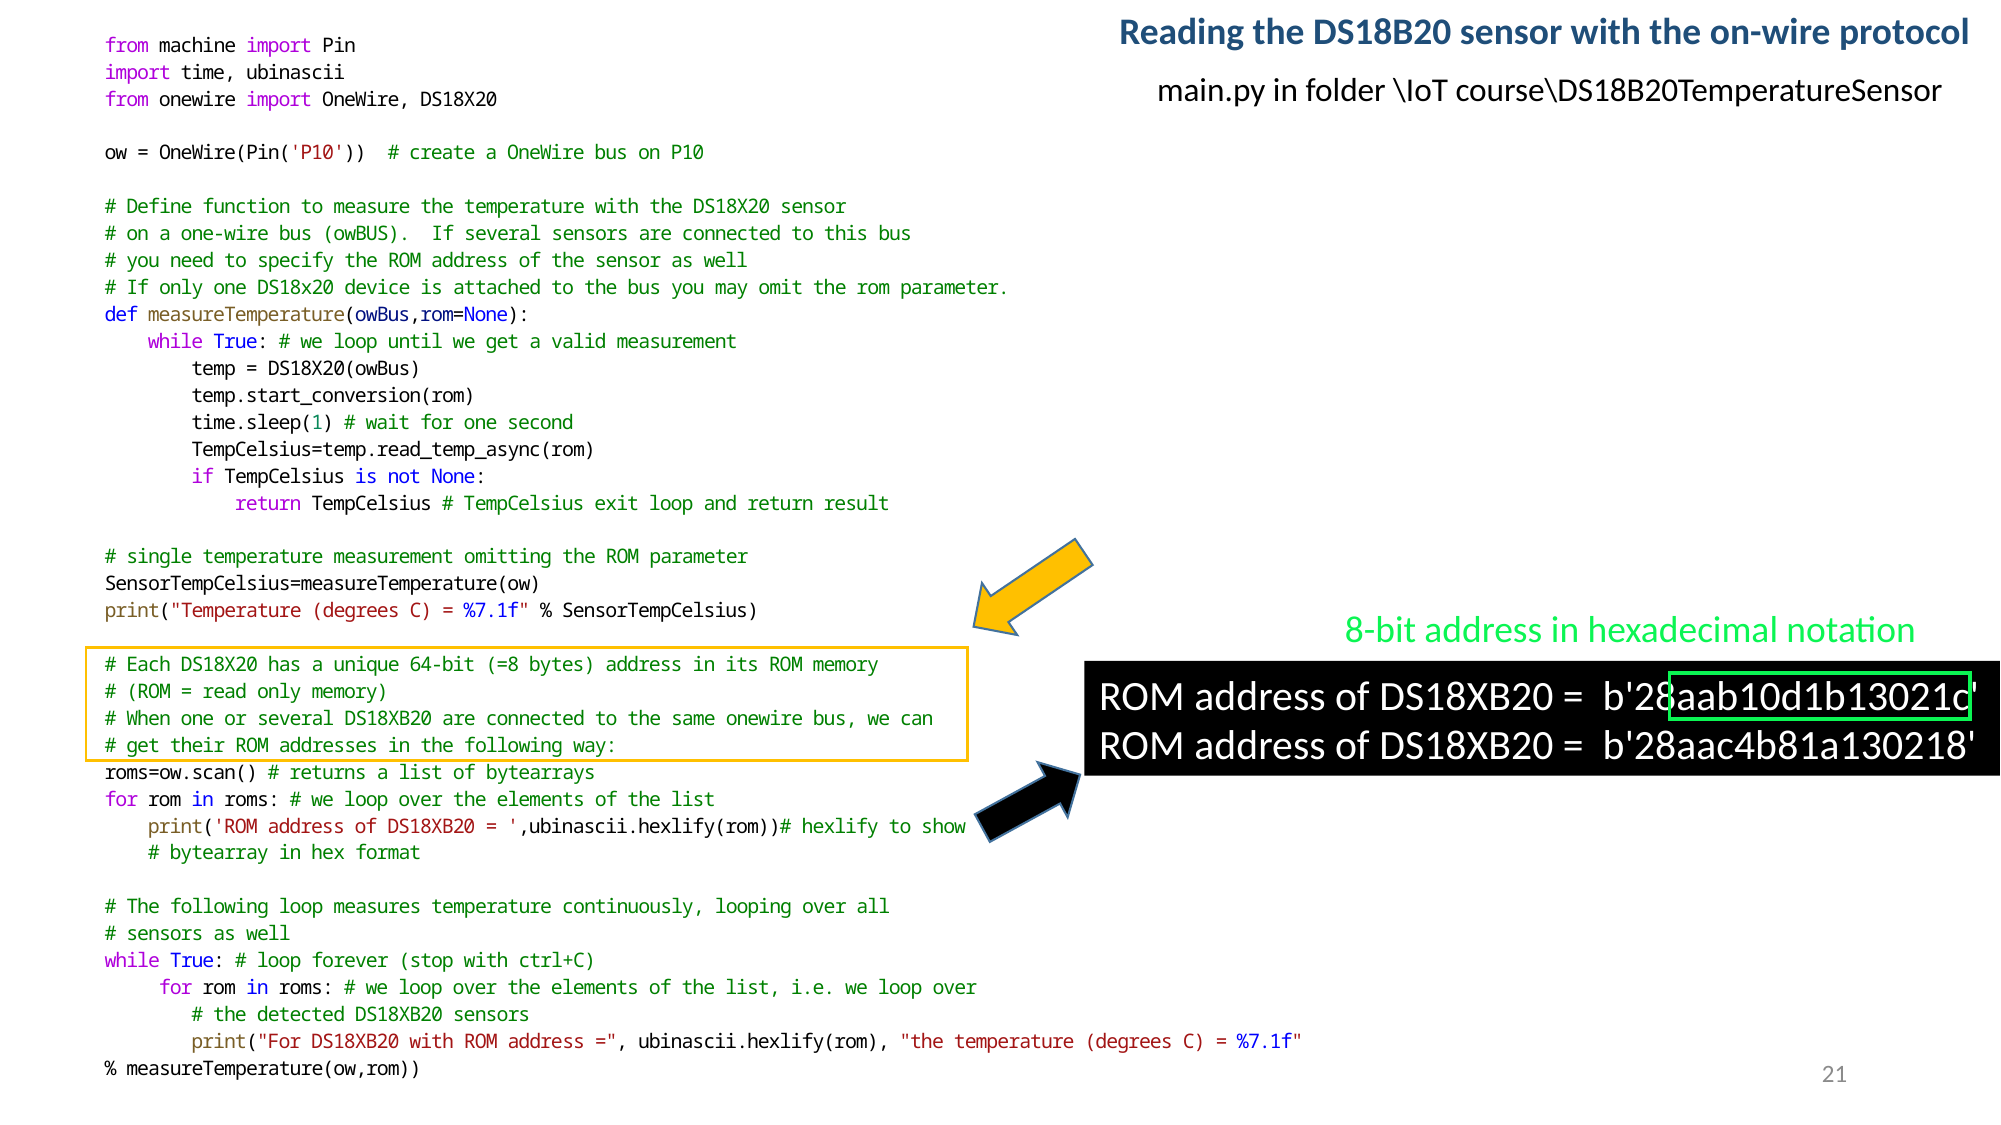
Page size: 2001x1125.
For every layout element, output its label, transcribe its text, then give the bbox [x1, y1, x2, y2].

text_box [104, 30, 1312, 1125]
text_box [975, 598, 2000, 833]
text_box Reading the DS18B20 sensor with the on-wire protocol [1104, 0, 2000, 60]
text_box main.py in folder \IoT course\DS18B20TemperatureSensor [1312, 60, 2000, 116]
slide_number 21 [1412, 1042, 1863, 1103]
text_box [85, 646, 104, 762]
